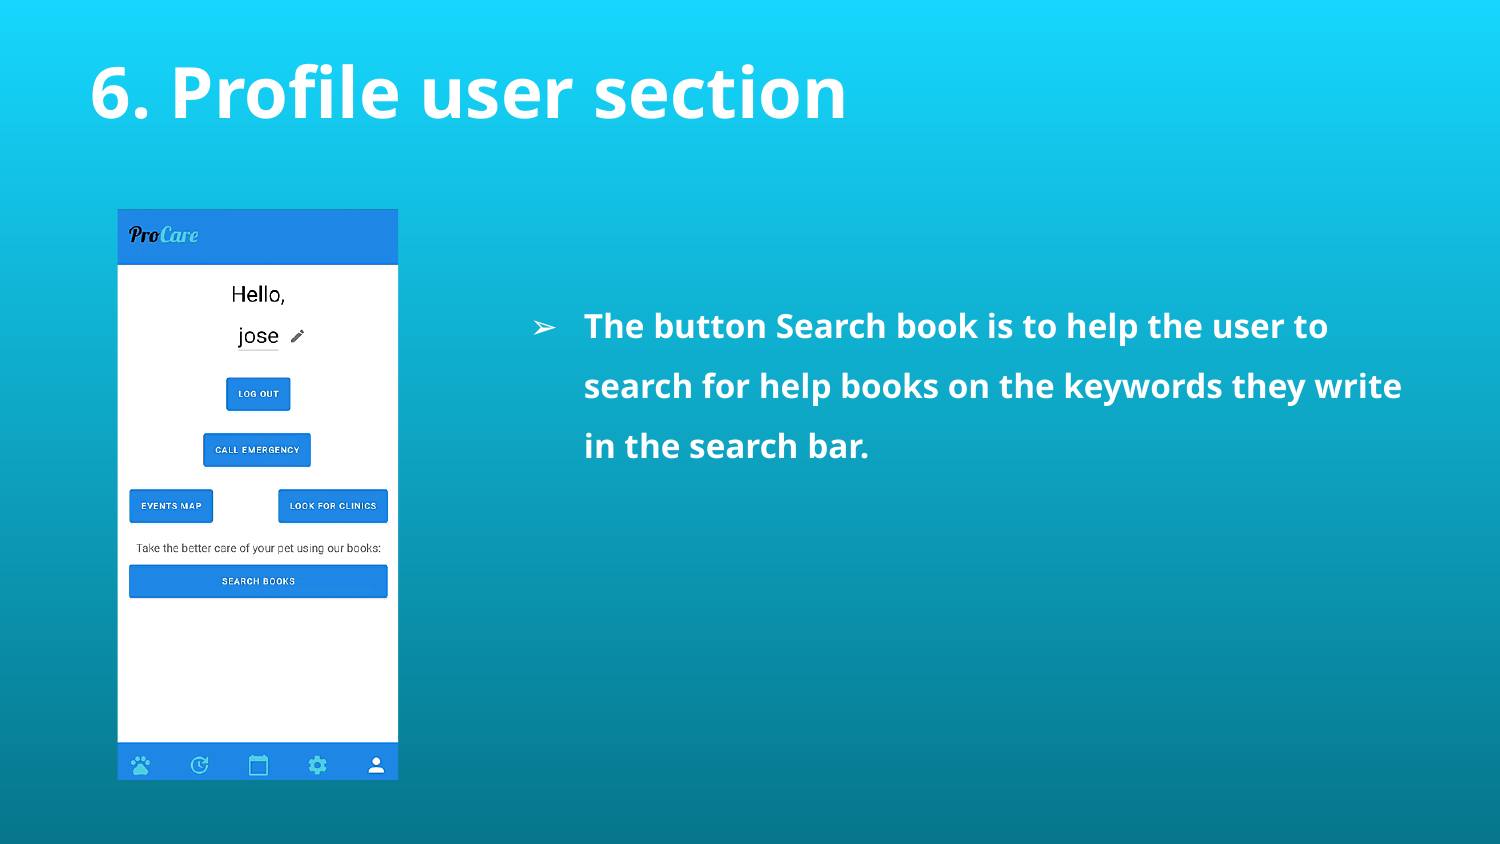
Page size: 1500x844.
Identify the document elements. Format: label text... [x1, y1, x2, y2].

text_box The button Search book is to help the user to search for help books on the keywords they write in the search bar. [493, 270, 1432, 660]
picture [117, 209, 399, 780]
text_box 6. Profile user section [75, 33, 1231, 171]
